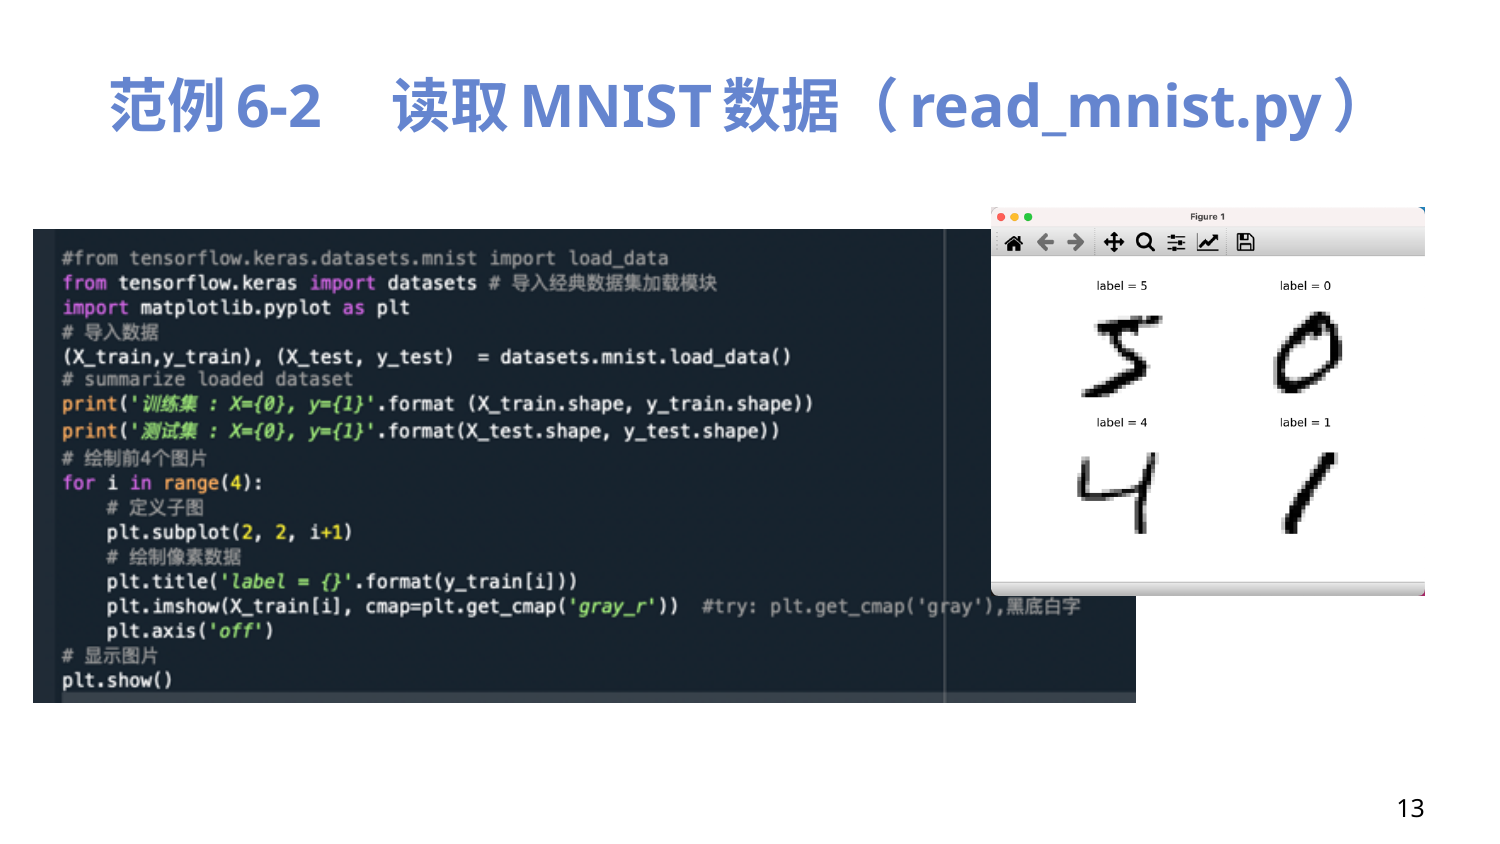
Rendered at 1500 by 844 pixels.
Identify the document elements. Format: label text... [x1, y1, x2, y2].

title 范例6-2 读取MNIST数据（read_mnist.py） [75, 33, 1425, 175]
picture [33, 207, 1426, 703]
slide_number 13 [1299, 789, 1425, 835]
